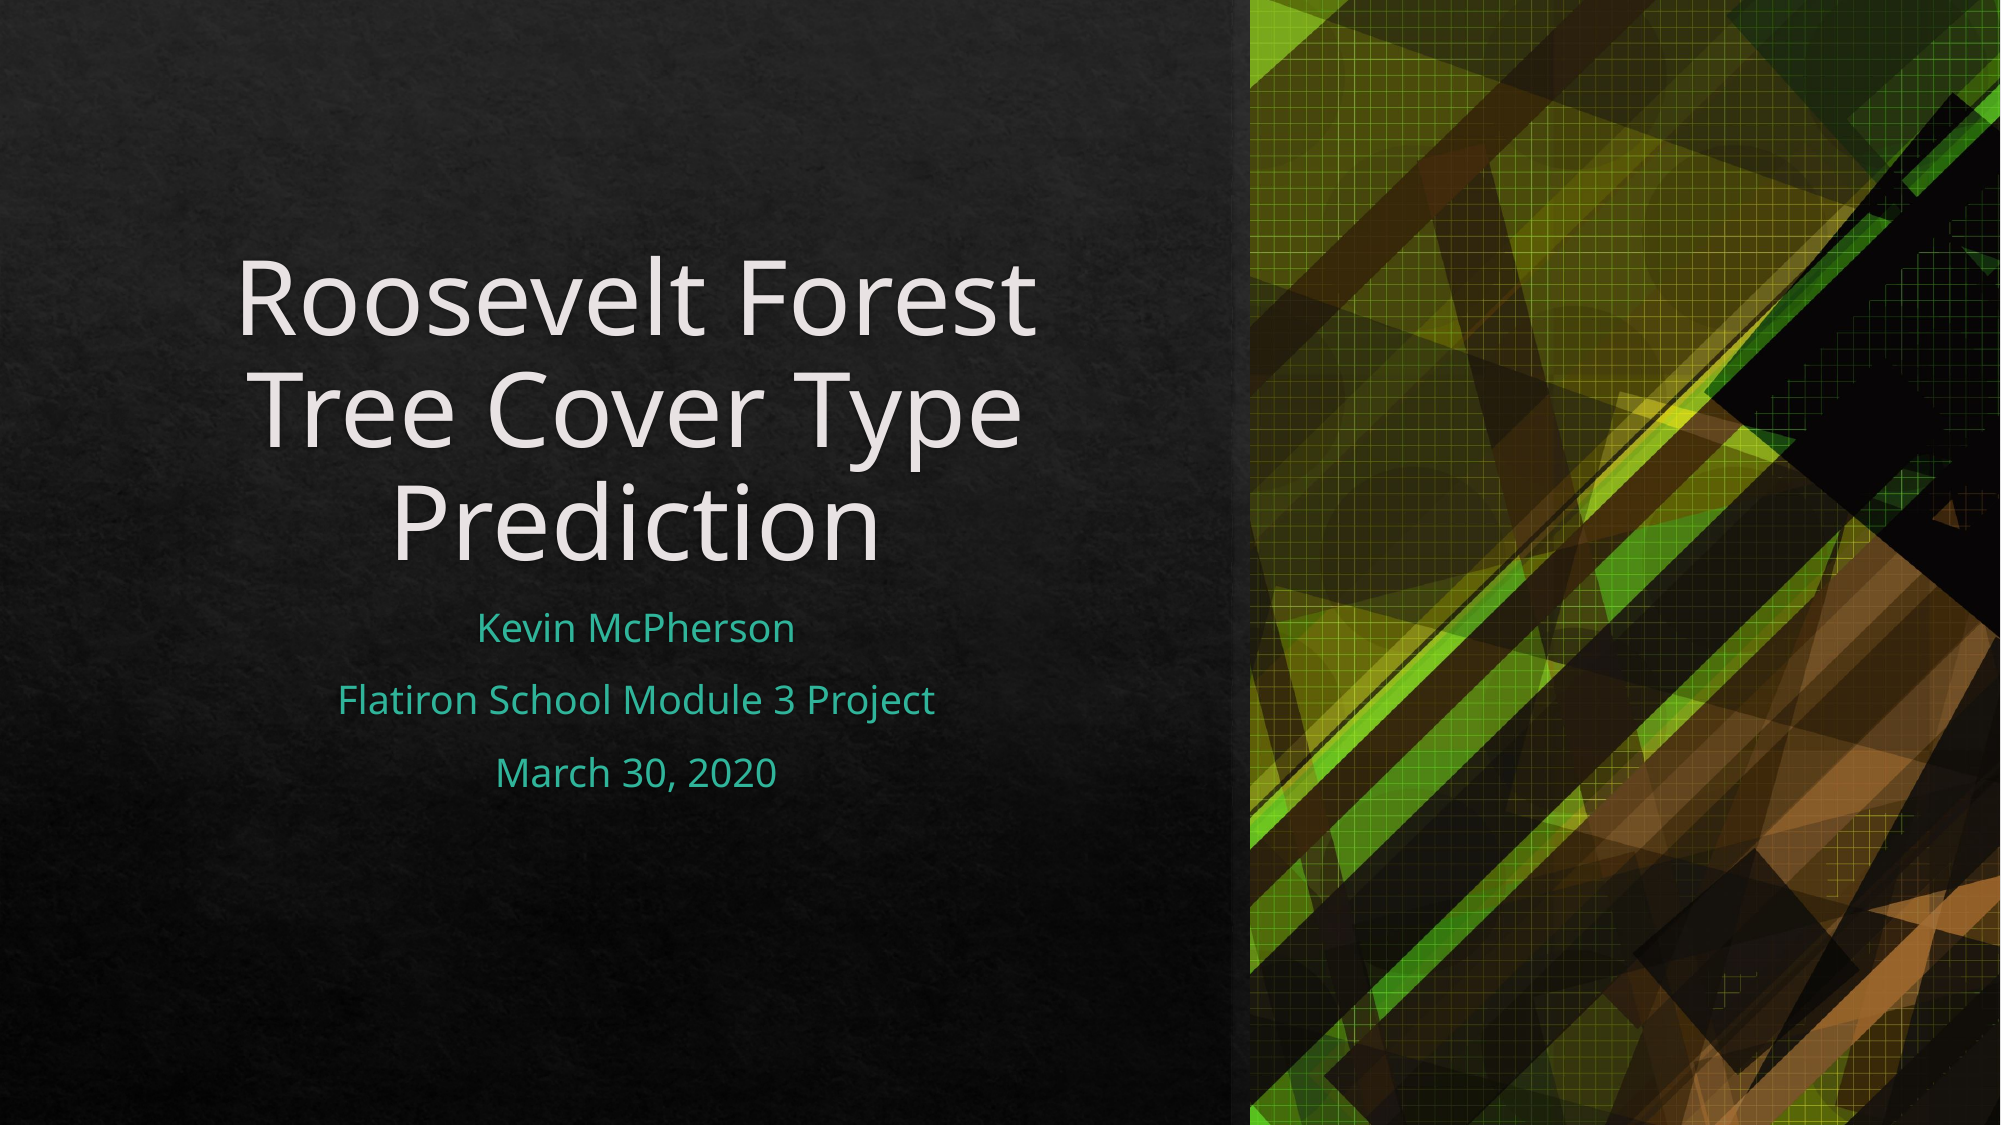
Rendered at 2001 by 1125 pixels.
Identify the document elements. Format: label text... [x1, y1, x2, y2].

picture [1230, 0, 2000, 1125]
subtitle Kevin McPherson Flatiron School Module 3 Project March 30, 2020 [190, 590, 1083, 866]
title Roosevelt Forest Tree Cover Type Prediction [190, 202, 1083, 586]
